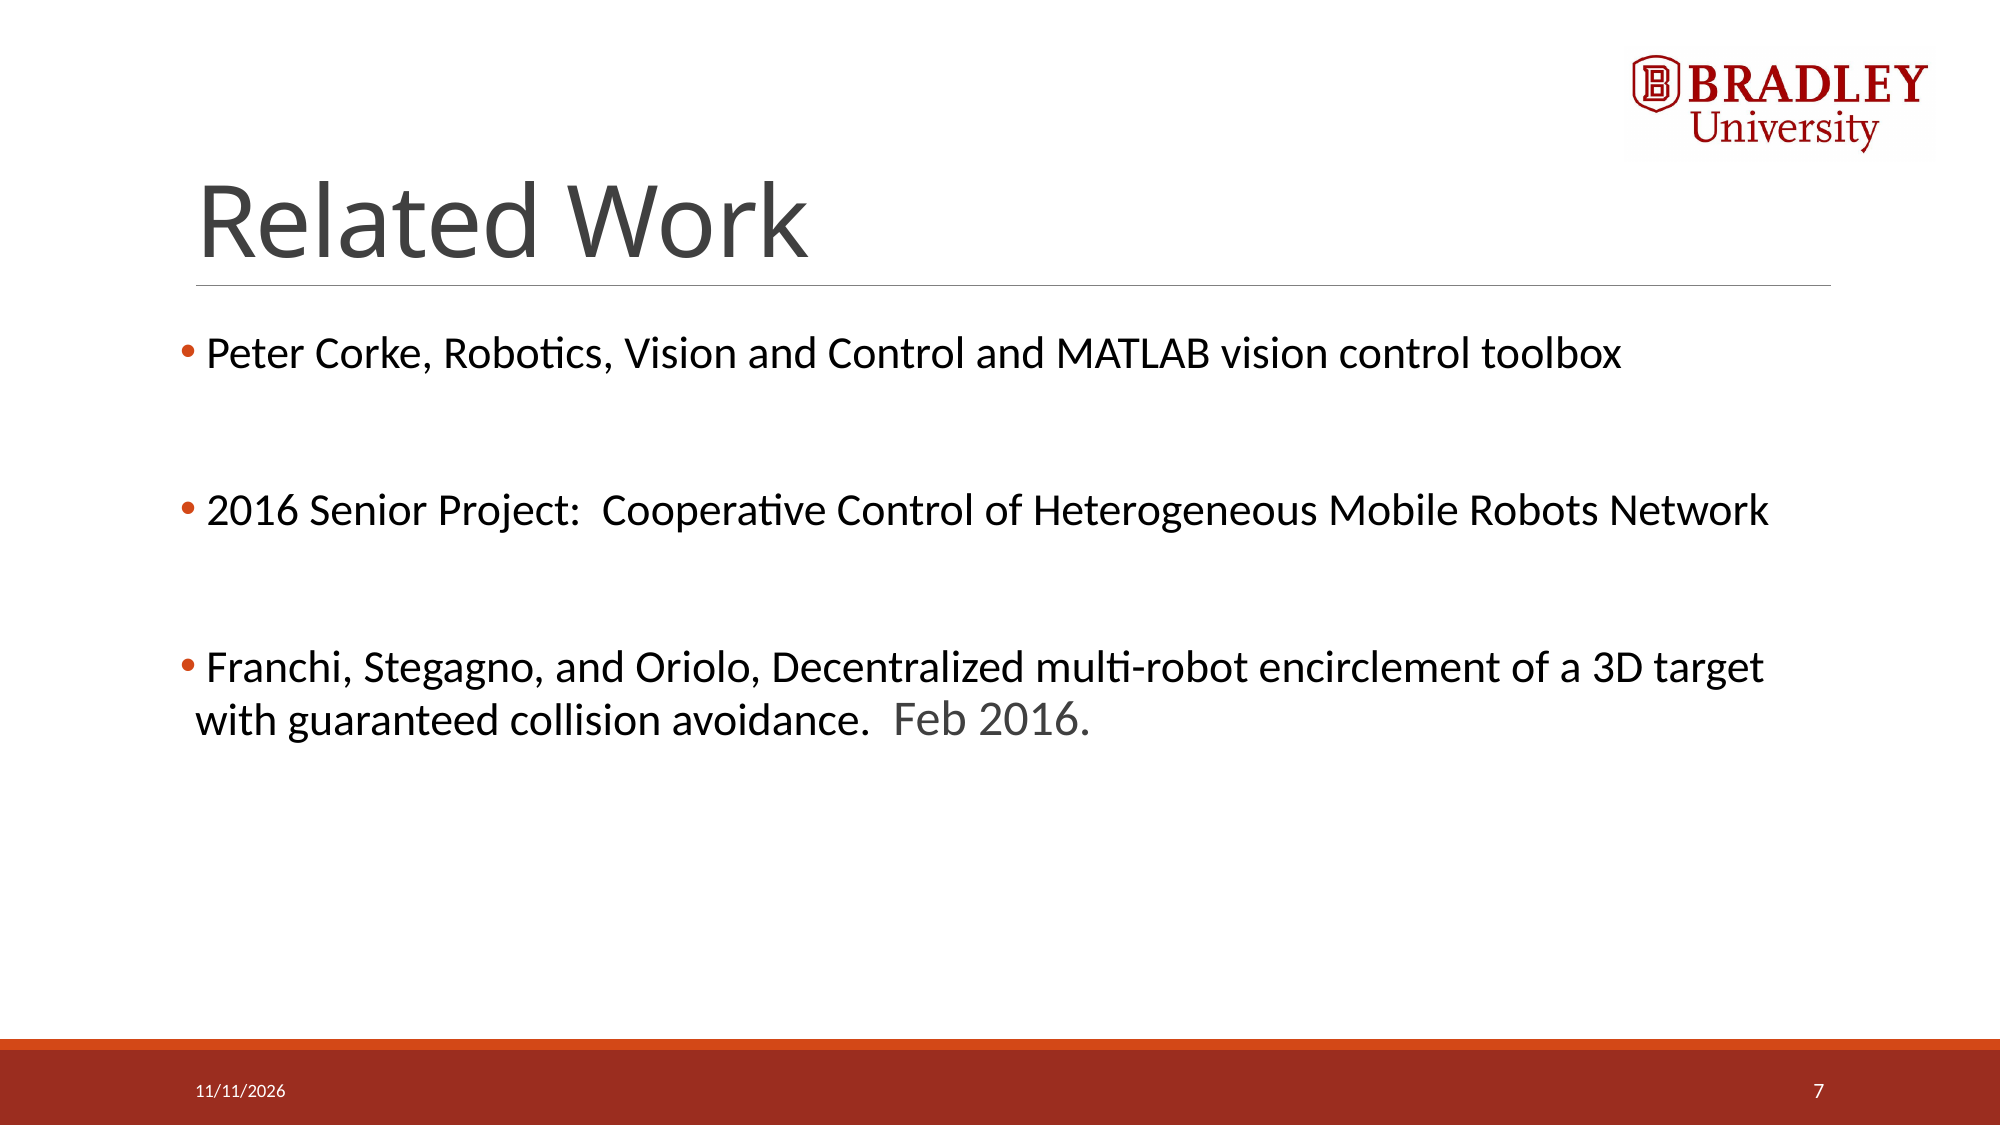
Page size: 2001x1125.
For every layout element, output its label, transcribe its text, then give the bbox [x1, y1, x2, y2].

title Related Work [180, 47, 1830, 285]
picture [1623, 46, 1937, 163]
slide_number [180, 1059, 586, 1120]
list Peter Corke, Robotics, Vision and Control and MATLAB vision control toolbox 2016 Senior Project: Cooperative Control of Heterogeneous Mobile Robots Network Franchi, Stegagno, and Oriolo, Decentralized multi-robot encirclement of a 3D target with guaranteed collision avoidance. Feb 2016. [180, 321, 1830, 857]
slide_number 7 [1624, 1059, 1840, 1120]
